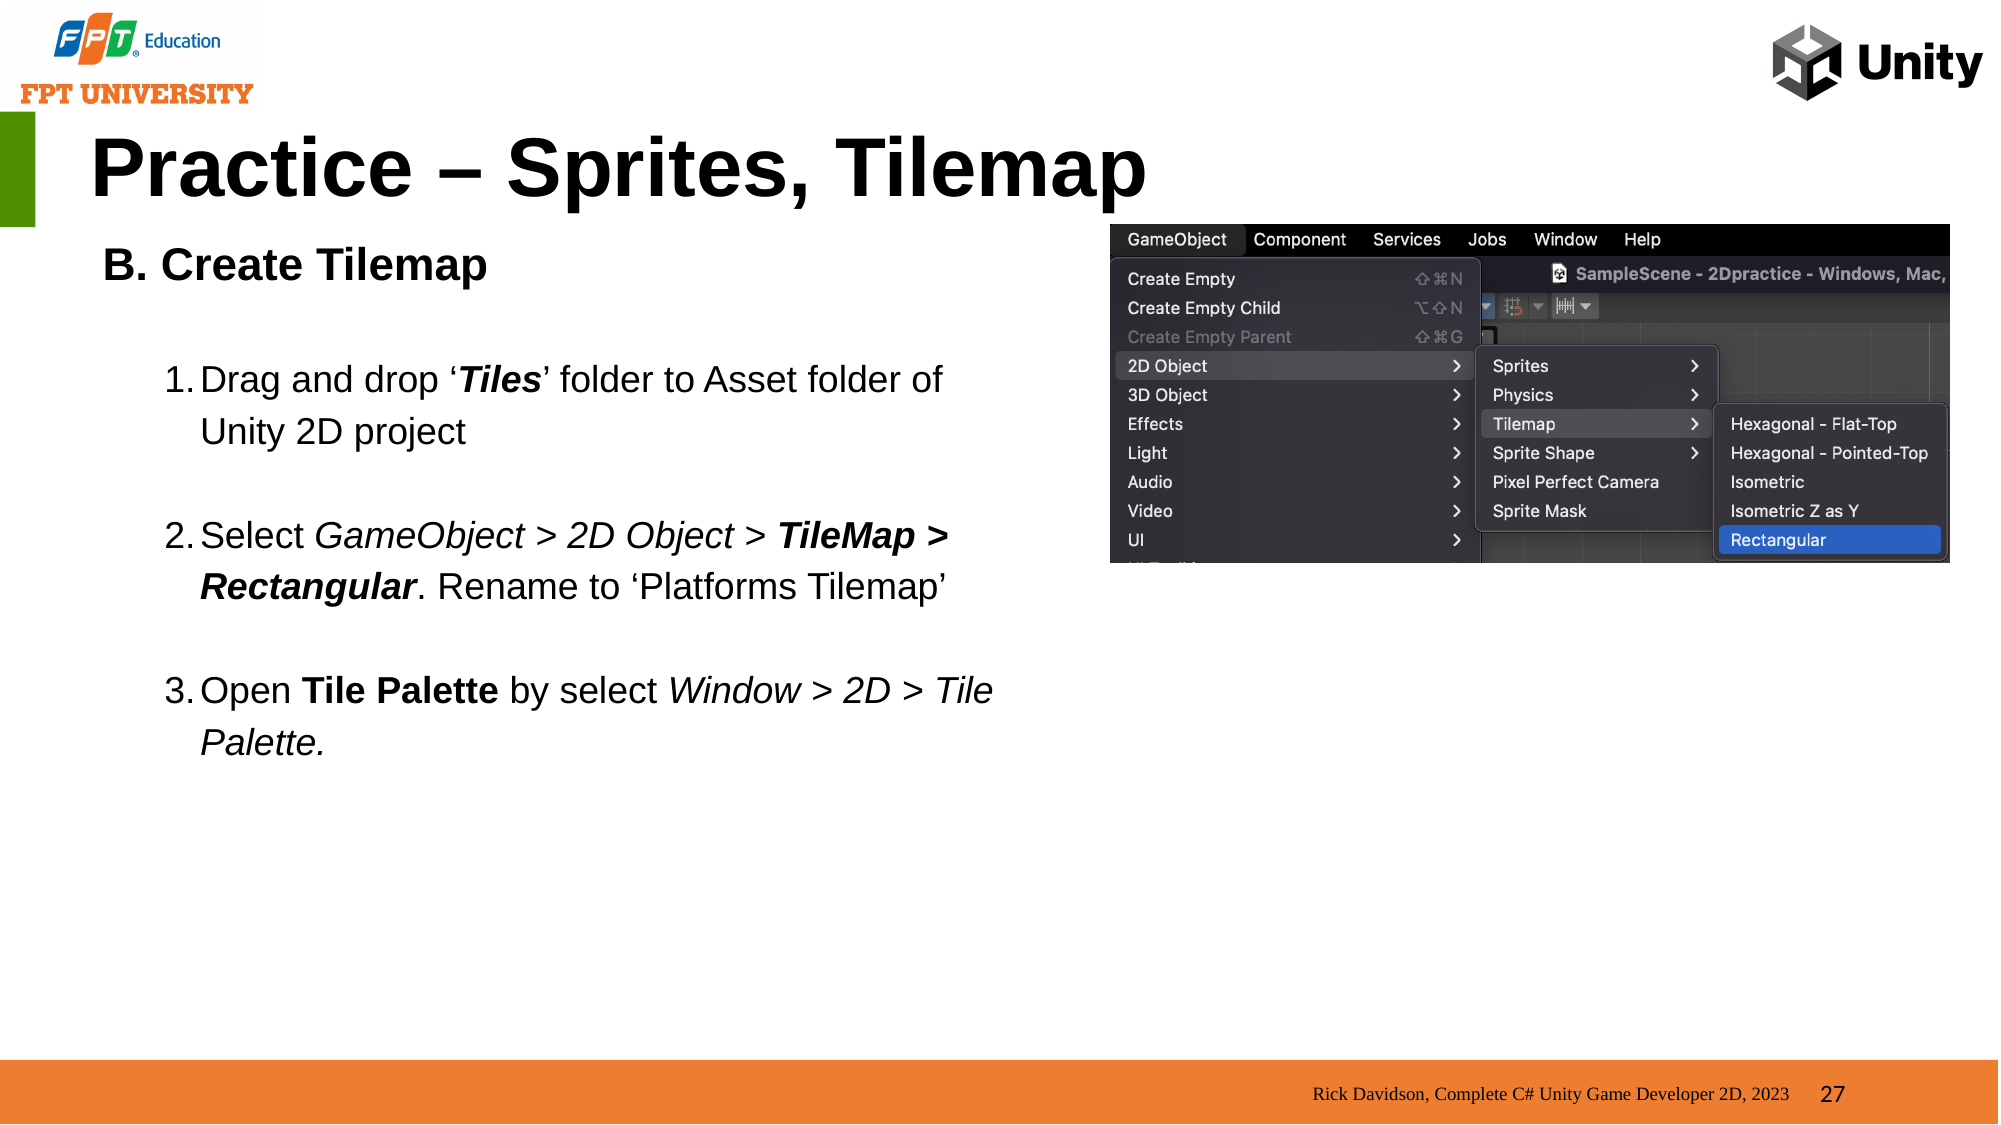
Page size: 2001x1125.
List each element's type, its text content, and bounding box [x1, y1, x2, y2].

slide_number 27 [1412, 1063, 1861, 1122]
text_box Drag and drop ‘Tiles’ folder to Asset folder of Unity 2D project Select GameObject > 2D Object > TileMap > Rectangular. Rename to ‘Platforms Tilemap’ Open Tile Palette by select Window > 2D > Tile Palette. [149, 341, 1050, 839]
text_box Practice – Sprites, Tilemap [37, 111, 1976, 228]
text_box B. Create Tilemap [74, 228, 750, 294]
picture [1110, 224, 1950, 563]
picture [4, 4, 262, 109]
picture [1765, 0, 1992, 126]
text_box Rick Davidson, Complete C# Unity Game Developer 2D, 2023 [1312, 1081, 1412, 1101]
